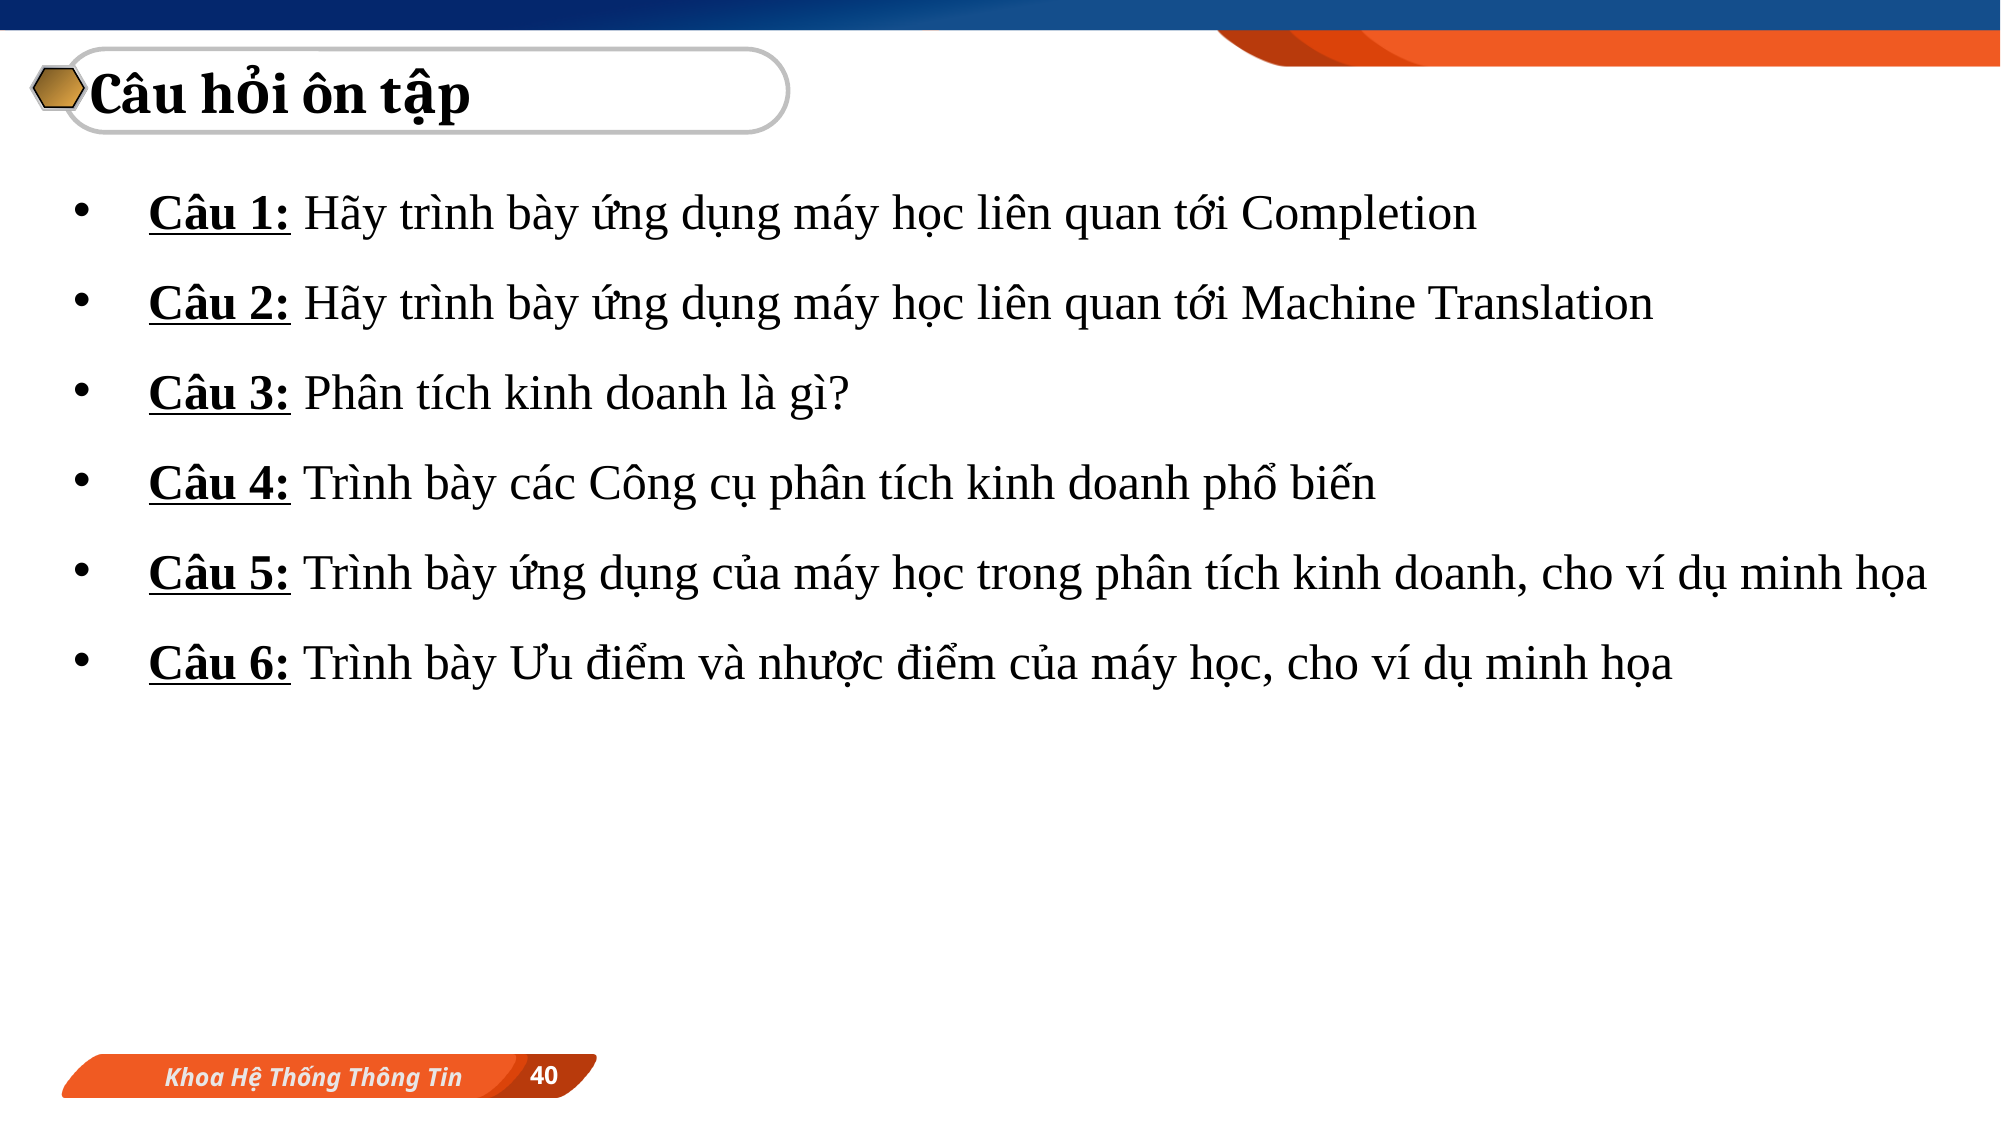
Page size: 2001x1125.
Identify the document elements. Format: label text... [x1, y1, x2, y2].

picture [0, 0, 2001, 71]
picture [34, 1017, 624, 1125]
slide_number 40 [508, 1046, 574, 1106]
text_box Câu 1: Hãy trình bày ứng dụng máy học liên quan tới Completion Câu 2: Hãy trình bày ứng dụng máy học liên quan tới Machine Translation Câu 3: Phân tích kinh doanh là gì? Câu 4: Trình bày các Công cụ phân tích kinh doanh phổ biến Câu 5: Trình bày ứng dụng của máy học trong phân tích kinh doanh, cho ví dụ minh họa Câu 6: Trình bày Ưu điểm và nhược điểm của máy học, cho ví dụ minh họa [58, 142, 1956, 697]
footer Khoa Hệ Thống Thông Tin [119, 1054, 508, 1098]
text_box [29, 48, 789, 133]
